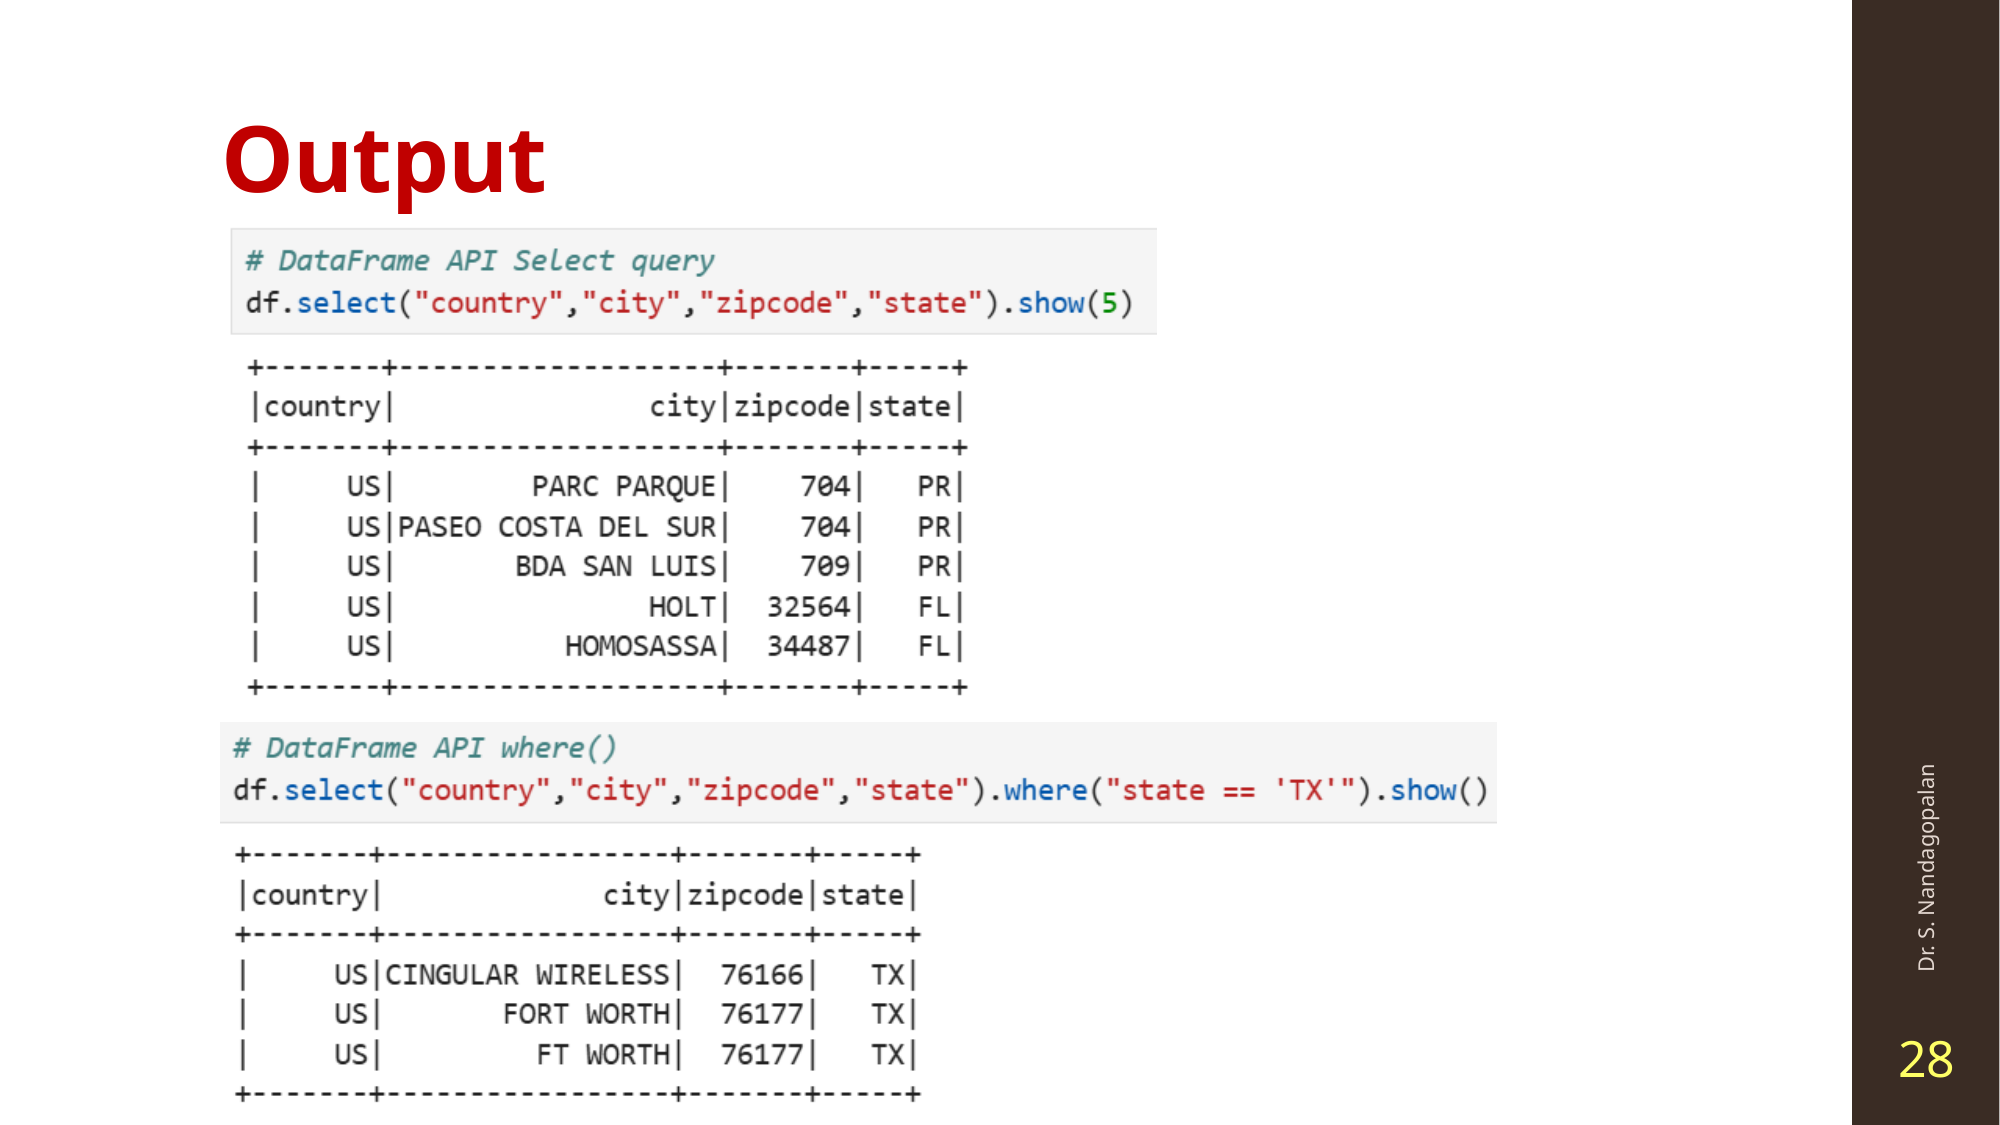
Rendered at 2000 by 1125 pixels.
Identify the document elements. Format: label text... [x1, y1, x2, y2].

title Output [206, 60, 1797, 220]
picture [219, 722, 1498, 1111]
slide_number 28 [1852, 1012, 2000, 1110]
footer Dr. S. Nandagopalan [1897, 400, 1957, 988]
picture [219, 219, 1157, 700]
